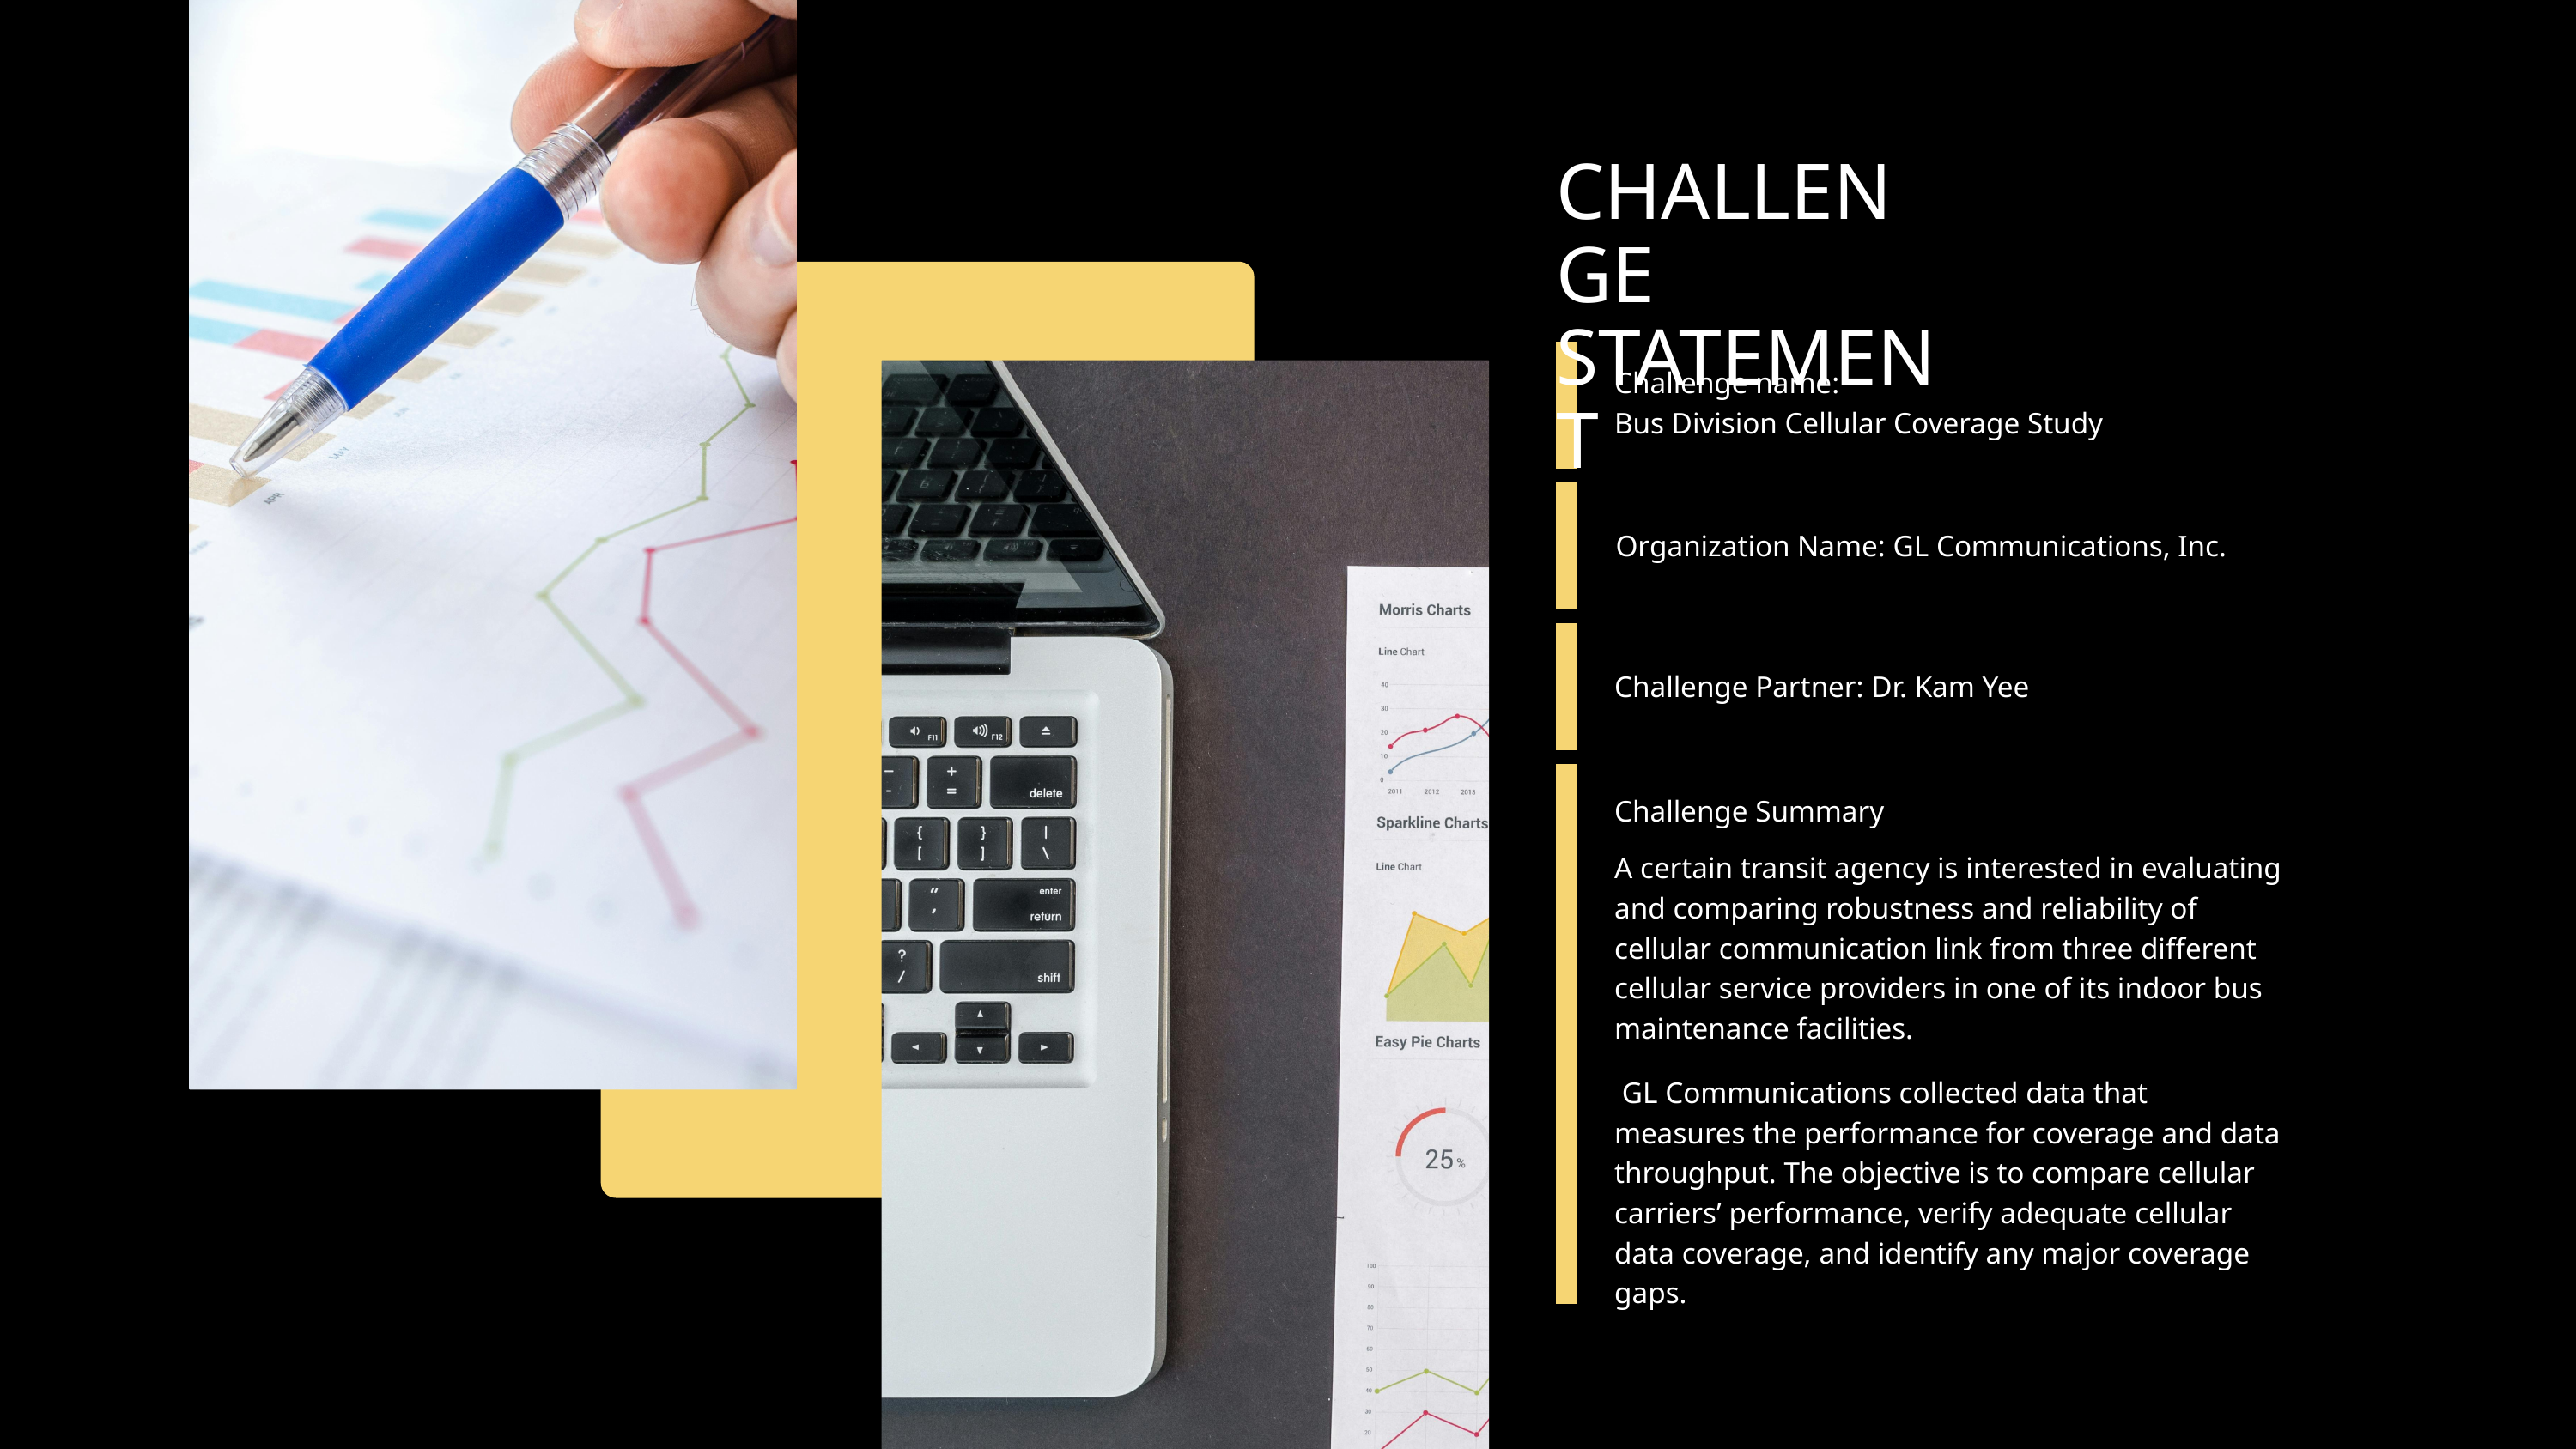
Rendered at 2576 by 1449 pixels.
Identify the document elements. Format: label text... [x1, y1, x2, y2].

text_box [1555, 763, 1577, 1304]
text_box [1577, 622, 2349, 750]
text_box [188, 0, 797, 1090]
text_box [1555, 622, 1577, 750]
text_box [600, 261, 1255, 1198]
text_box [1577, 763, 2349, 1304]
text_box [1555, 341, 1577, 469]
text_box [1555, 482, 1577, 609]
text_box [1577, 482, 2349, 609]
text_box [1577, 341, 2349, 469]
text_box CHALLENGE STATEMENT [1556, 151, 1938, 340]
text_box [881, 360, 1490, 1449]
text_box CHALLENGE STATEMENT [1556, 476, 1938, 481]
